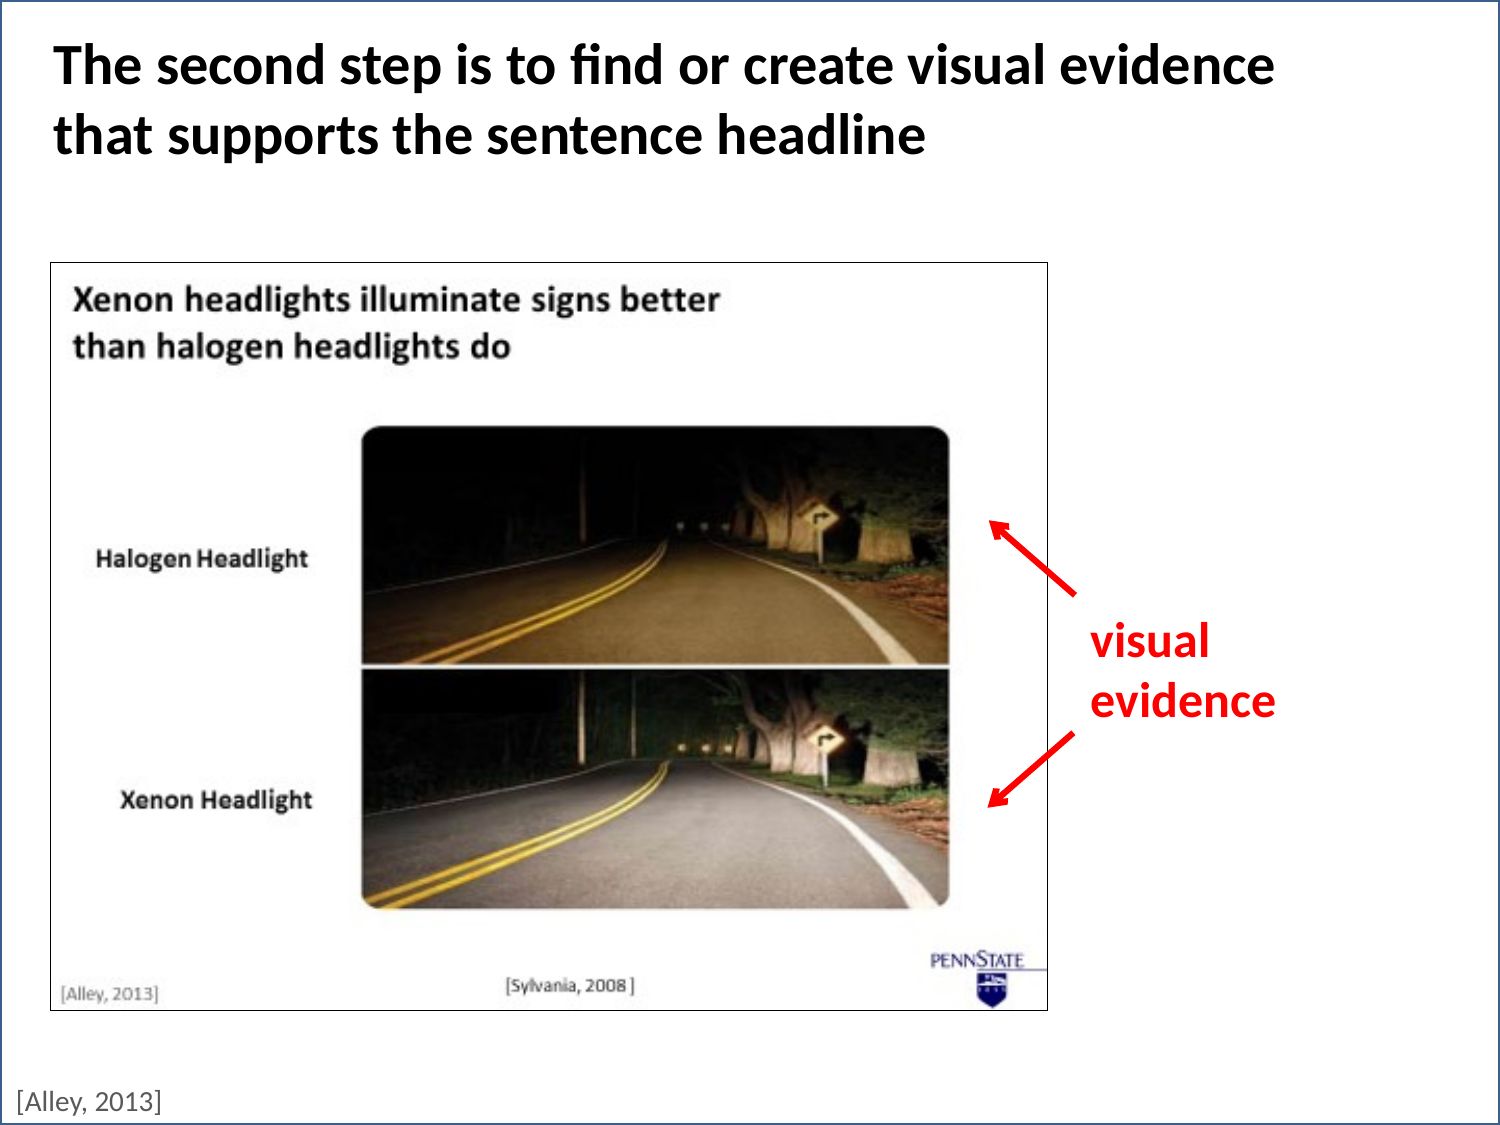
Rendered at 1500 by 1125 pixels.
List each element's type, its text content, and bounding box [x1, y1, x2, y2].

text_box visual evidence [1075, 599, 1292, 735]
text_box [987, 732, 1074, 808]
picture [49, 262, 1048, 1011]
text_box [0, 0, 1500, 1125]
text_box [988, 520, 1076, 596]
